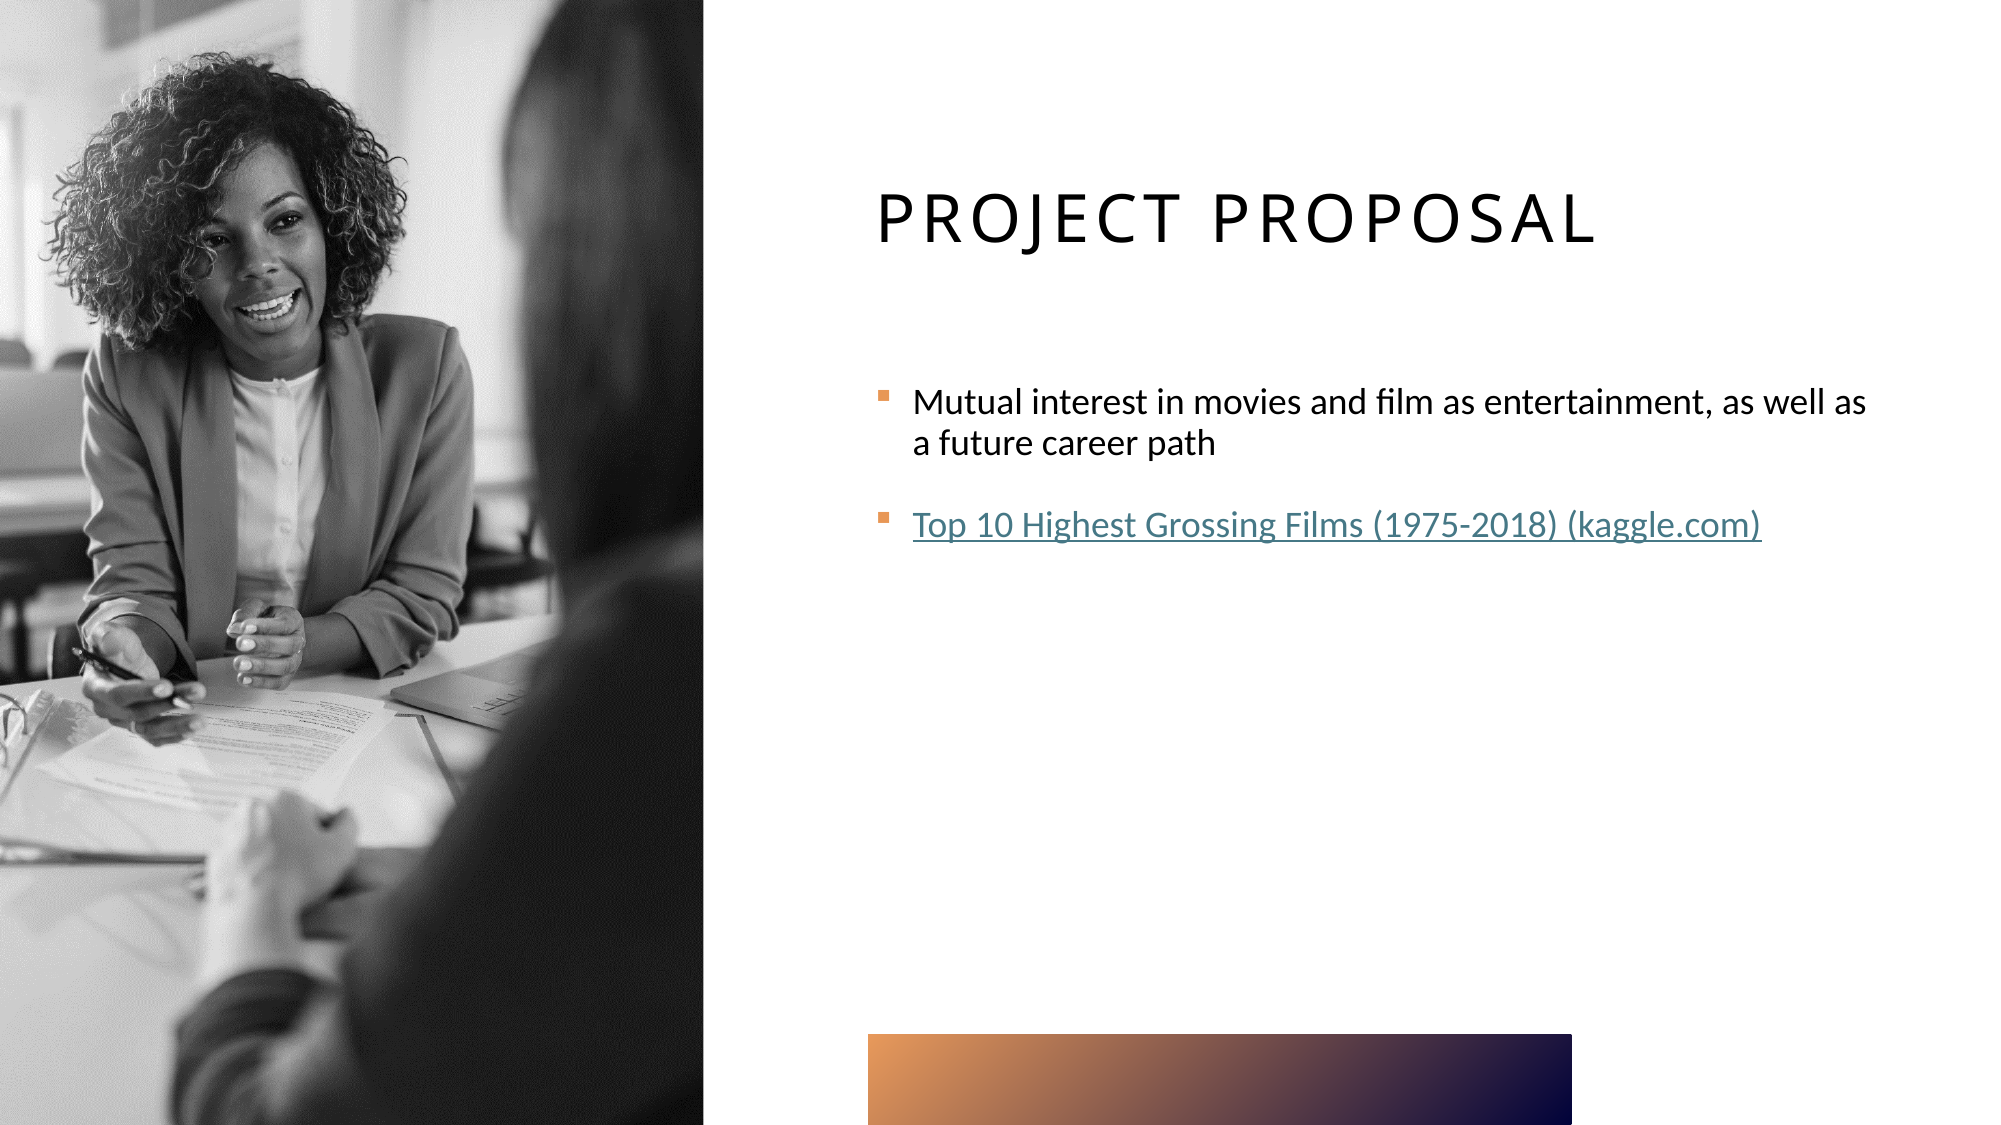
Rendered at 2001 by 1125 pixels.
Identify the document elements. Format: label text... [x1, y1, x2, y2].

picture [0, 0, 704, 1125]
list Mutual interest in movies and film as entertainment, as well as a future career path Top 10 Highest Grossing Films (1975-2018) (kaggle.com) [859, 375, 1884, 945]
title Project Proposal [859, 76, 1884, 357]
